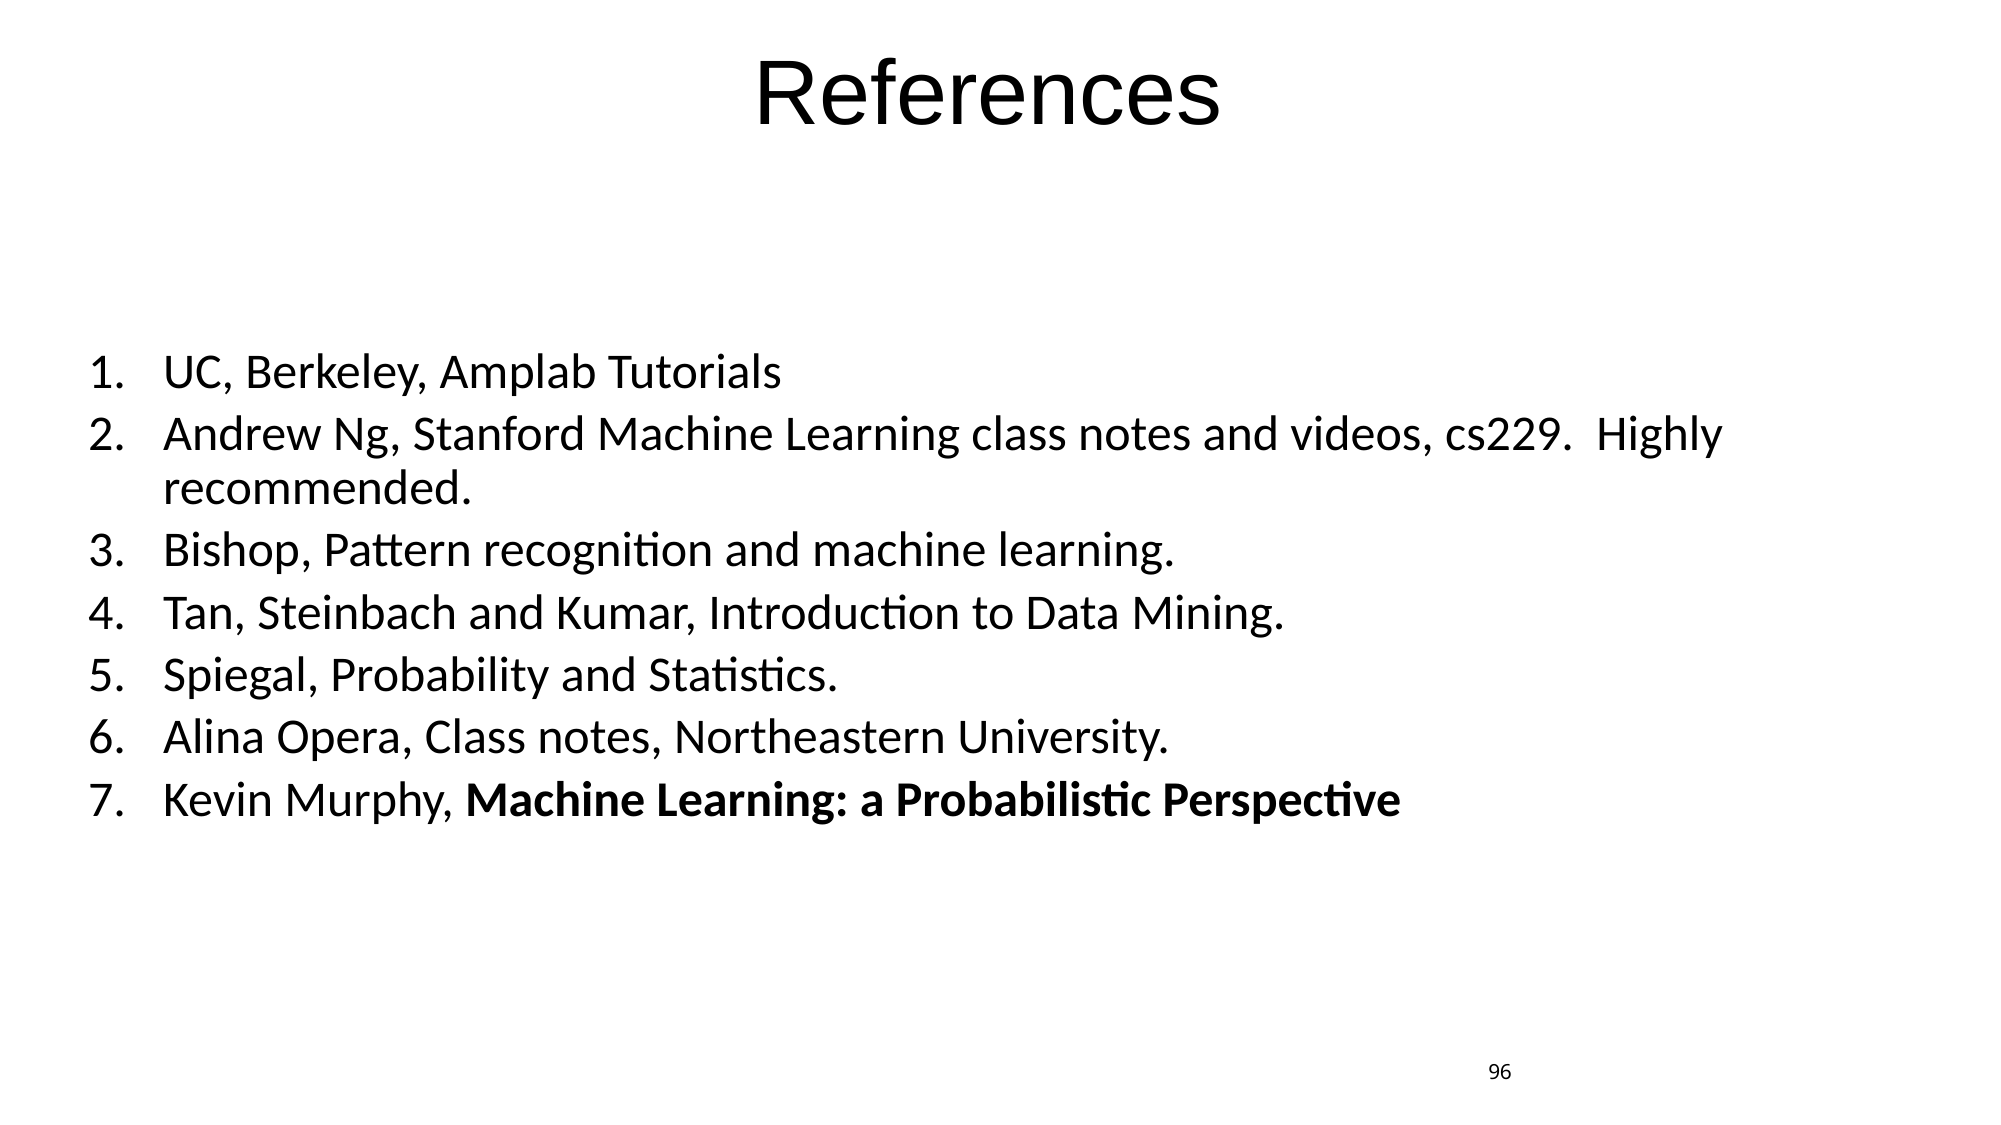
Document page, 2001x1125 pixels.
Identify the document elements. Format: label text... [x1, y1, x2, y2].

list UC, Berkeley, Amplab Tutorials Andrew Ng, Stanford Machine Learning class notes and videos, cs229. Highly recommended. Bishop, Pattern recognition and machine learning. Tan, Steinbach and Kumar, Introduction to Data Mining. Spiegal, Probability and Statistics. Alina Opera, Class notes, Northeastern University. Kevin Murphy, Machine Learning: a Probabilistic Perspective [73, 337, 1904, 1103]
slide_number 96 [1325, 1042, 1675, 1103]
title References [150, 23, 1827, 166]
